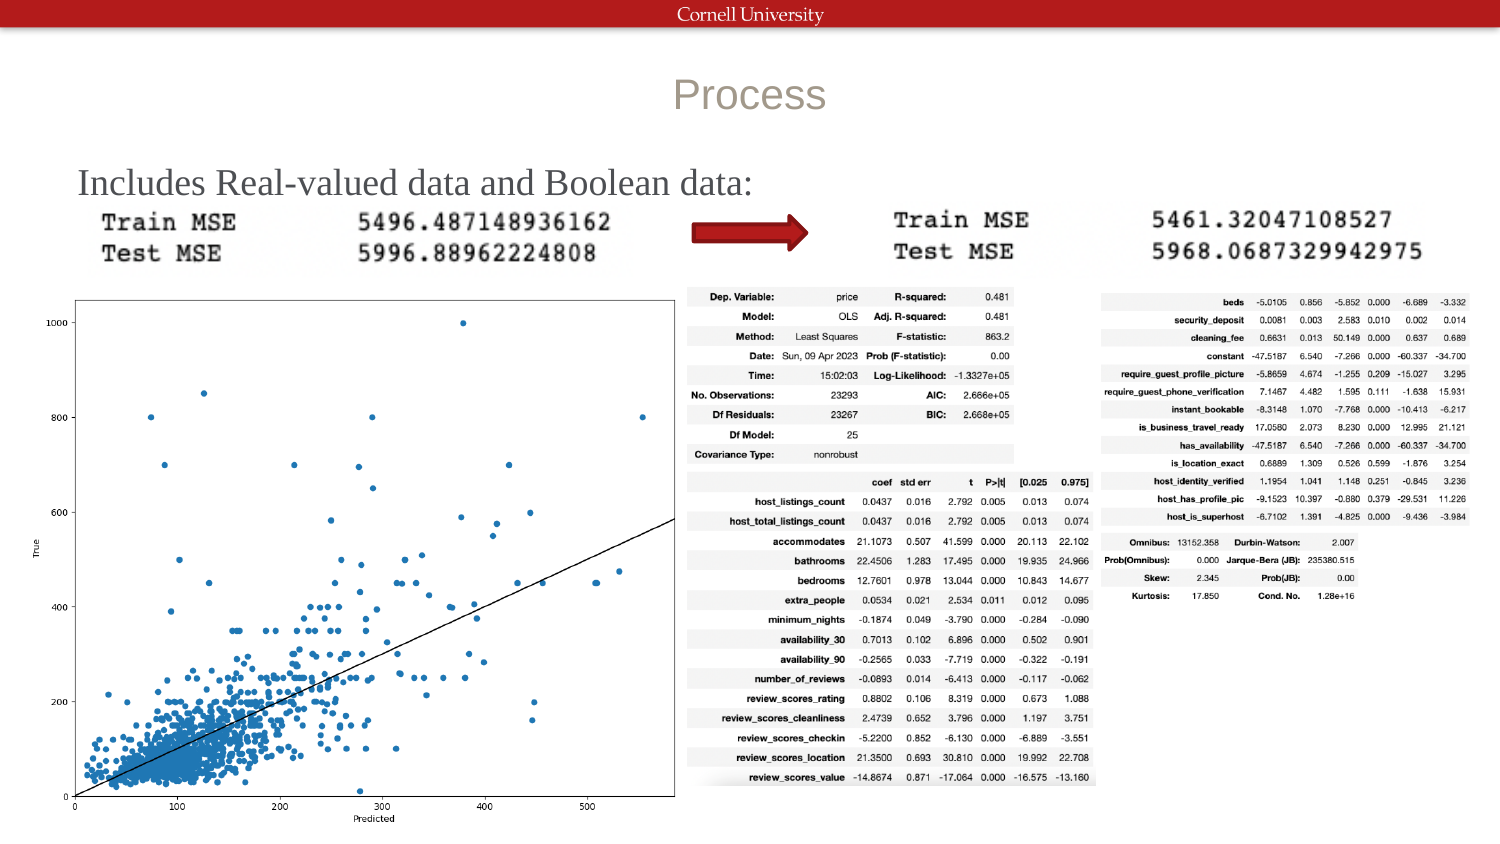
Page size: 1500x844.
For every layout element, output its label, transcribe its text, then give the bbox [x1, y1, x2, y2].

picture [87, 205, 634, 278]
picture [888, 201, 1426, 279]
picture [1100, 292, 1470, 606]
text_box [691, 214, 809, 252]
list Includes Real-valued data and Boolean data: [62, 146, 775, 214]
title Process [137, 59, 1363, 126]
picture [687, 286, 1097, 786]
picture [25, 292, 680, 830]
picture [673, 0, 825, 43]
